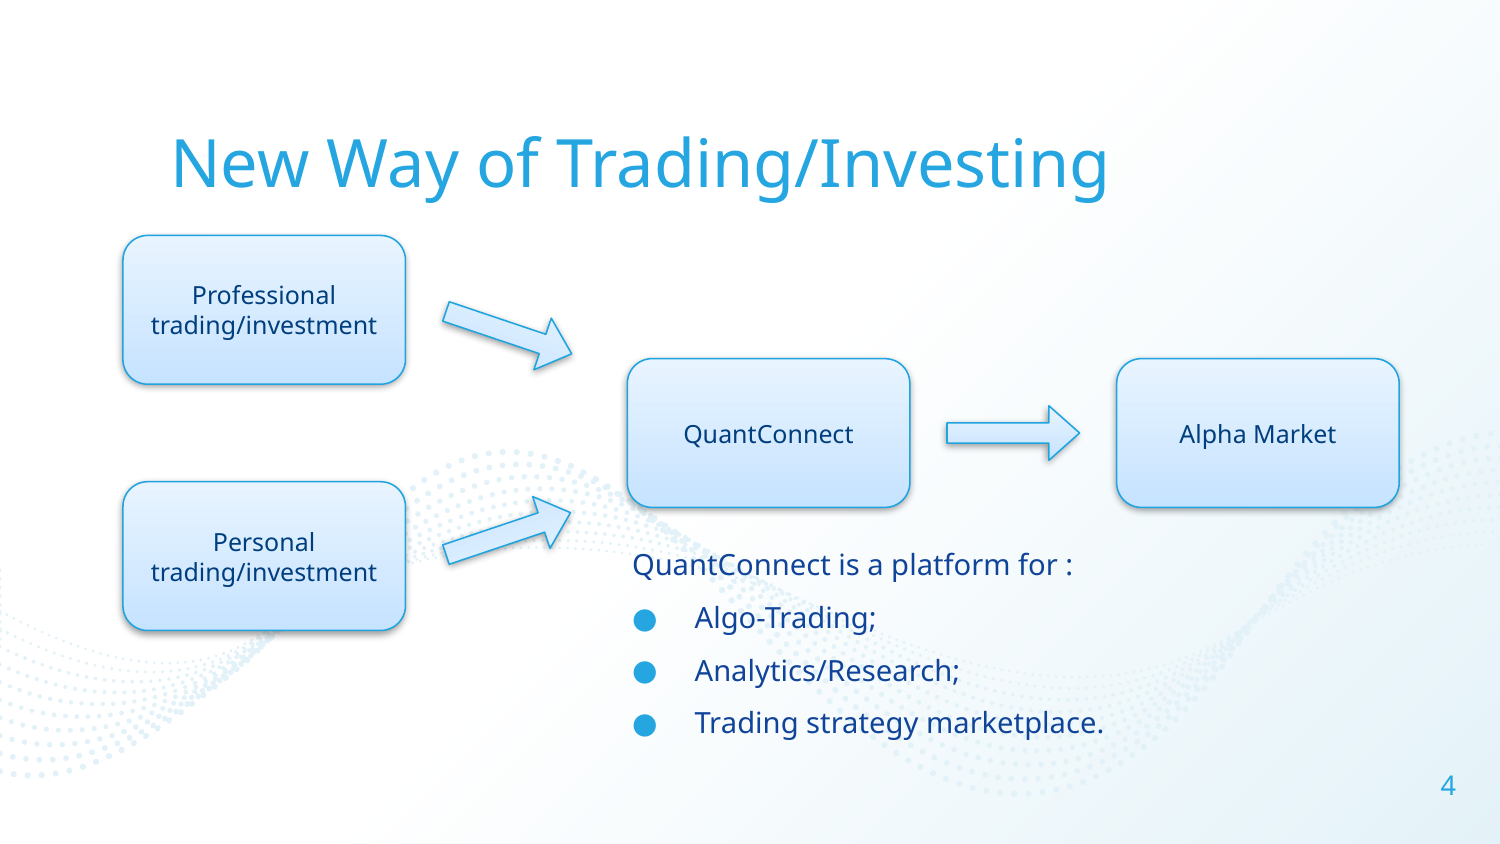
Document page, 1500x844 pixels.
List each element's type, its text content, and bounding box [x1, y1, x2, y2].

text_box QuantConnect [626, 357, 911, 509]
text_box Professional trading/investment [122, 234, 407, 385]
text_box [946, 405, 1081, 461]
text_box Alpha Market [1115, 357, 1400, 509]
title New Way of Trading/Investing [170, 137, 1330, 203]
text_box [442, 495, 572, 565]
text_box Personal trading/investment [122, 480, 407, 632]
text_box QuantConnect is a platform for : Algo-Trading; Analytics/Research; Trading strategy marketplace. [619, 541, 1189, 783]
text_box [442, 301, 573, 371]
slide_number 4 [1366, 754, 1457, 819]
